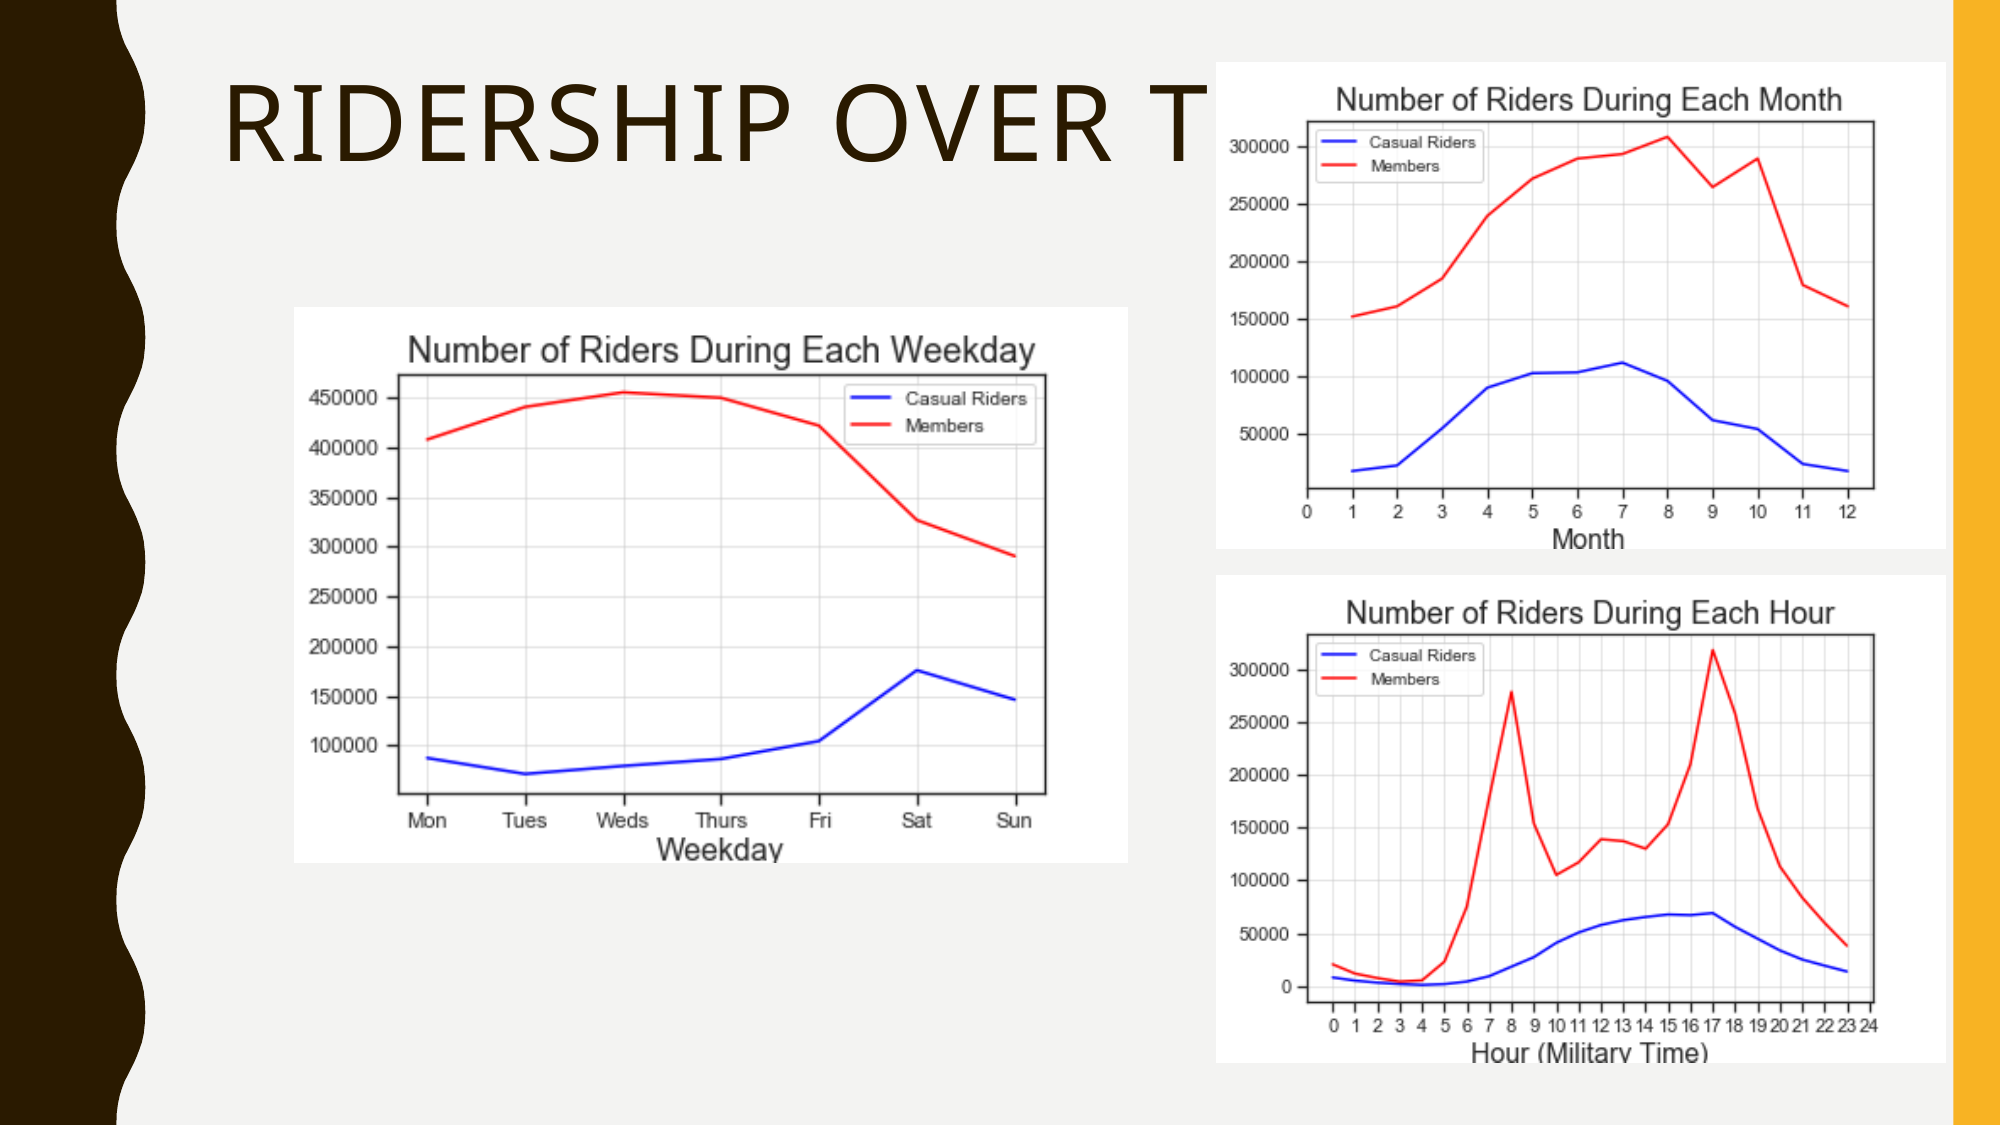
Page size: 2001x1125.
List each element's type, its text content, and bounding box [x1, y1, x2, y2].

picture [294, 307, 1128, 863]
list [1216, 62, 1946, 550]
picture [1216, 575, 1946, 1063]
title Ridership over time [205, 62, 1216, 308]
